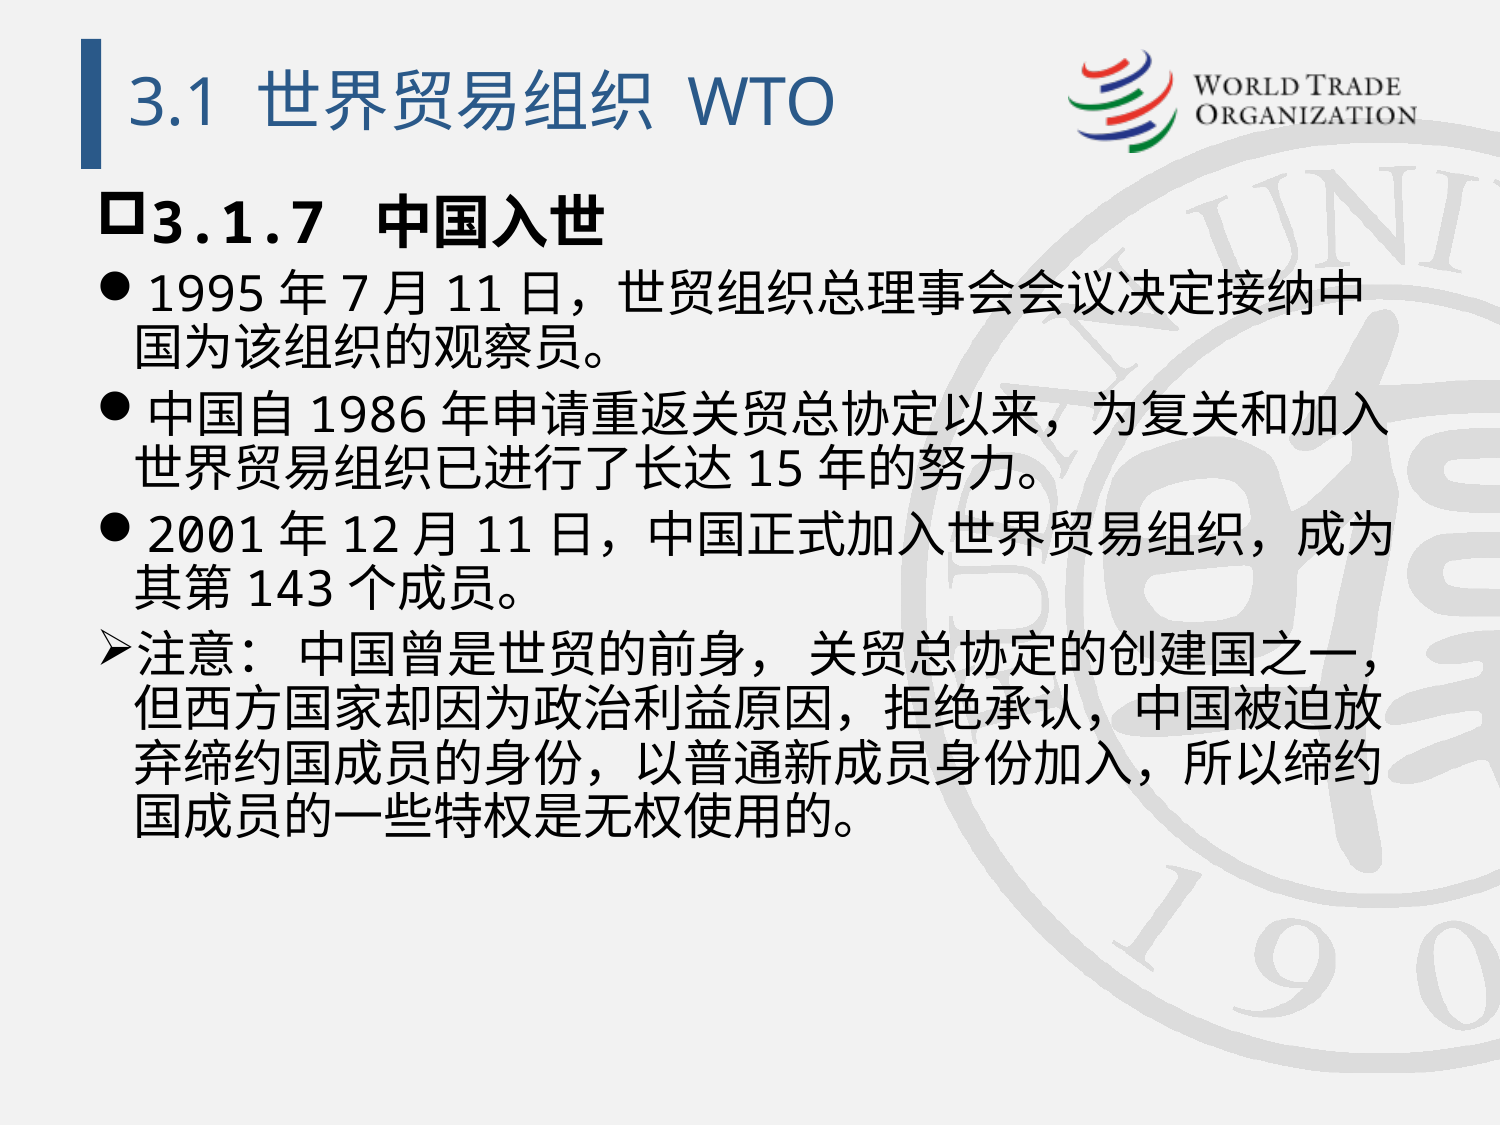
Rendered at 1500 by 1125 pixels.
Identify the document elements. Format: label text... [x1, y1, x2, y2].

title 3.1 世界贸易组织 WTO [113, 49, 1387, 159]
list 3.1.7 中国入世 1995年7月11日，世贸组织总理事会会议决定接纳中国为该组织的观察员。 中国自1986年申请重返关贸总协定以来，为复关和加入世界贸易组织已进行了长达15年的努力。 2001年12月11日，中国正式加入世界贸易组织，成为其第143个成员。 注意： 中国曾是世贸的前身， 关贸总协定的创建国之一，但西方国家却因为政治利益原因，拒绝承认，中国被迫放弃缔约国成员的身份，以普通新成员身份加入，所以缔约国成员的一些特权是无权使用的。 [81, 185, 1417, 1014]
picture [1068, 49, 1417, 153]
